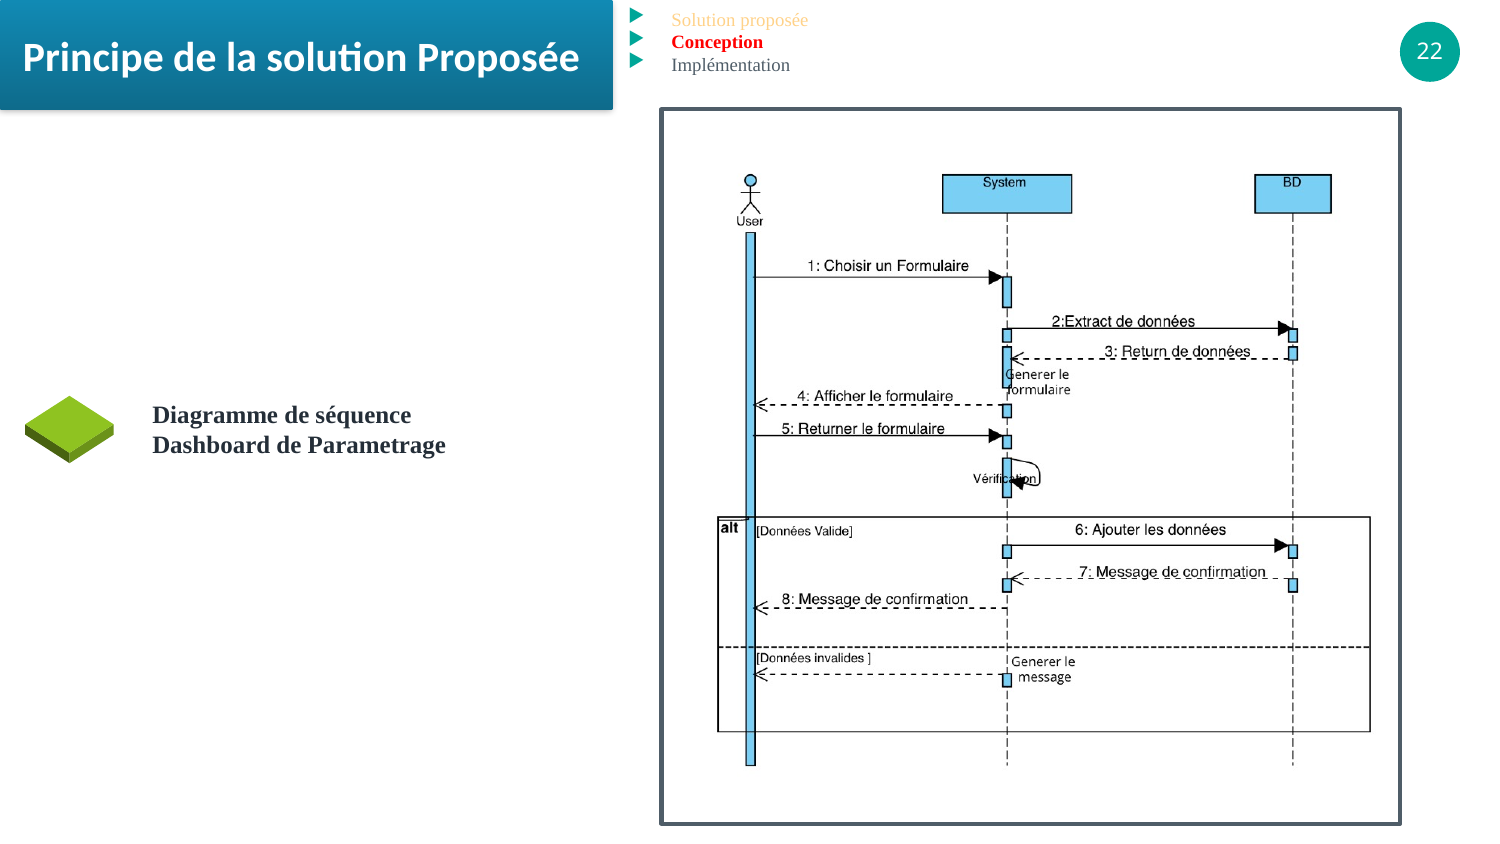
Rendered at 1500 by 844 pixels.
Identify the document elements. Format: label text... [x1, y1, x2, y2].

text_box Diagramme de séquence Dashboard de Parametrage [137, 391, 526, 467]
picture [664, 137, 1392, 796]
text_box [659, 107, 1402, 826]
text_box Principe de la solution Proposée [0, 0, 613, 110]
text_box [24, 395, 114, 464]
text_box Solution proposée Conception Implémentation [613, 0, 916, 83]
